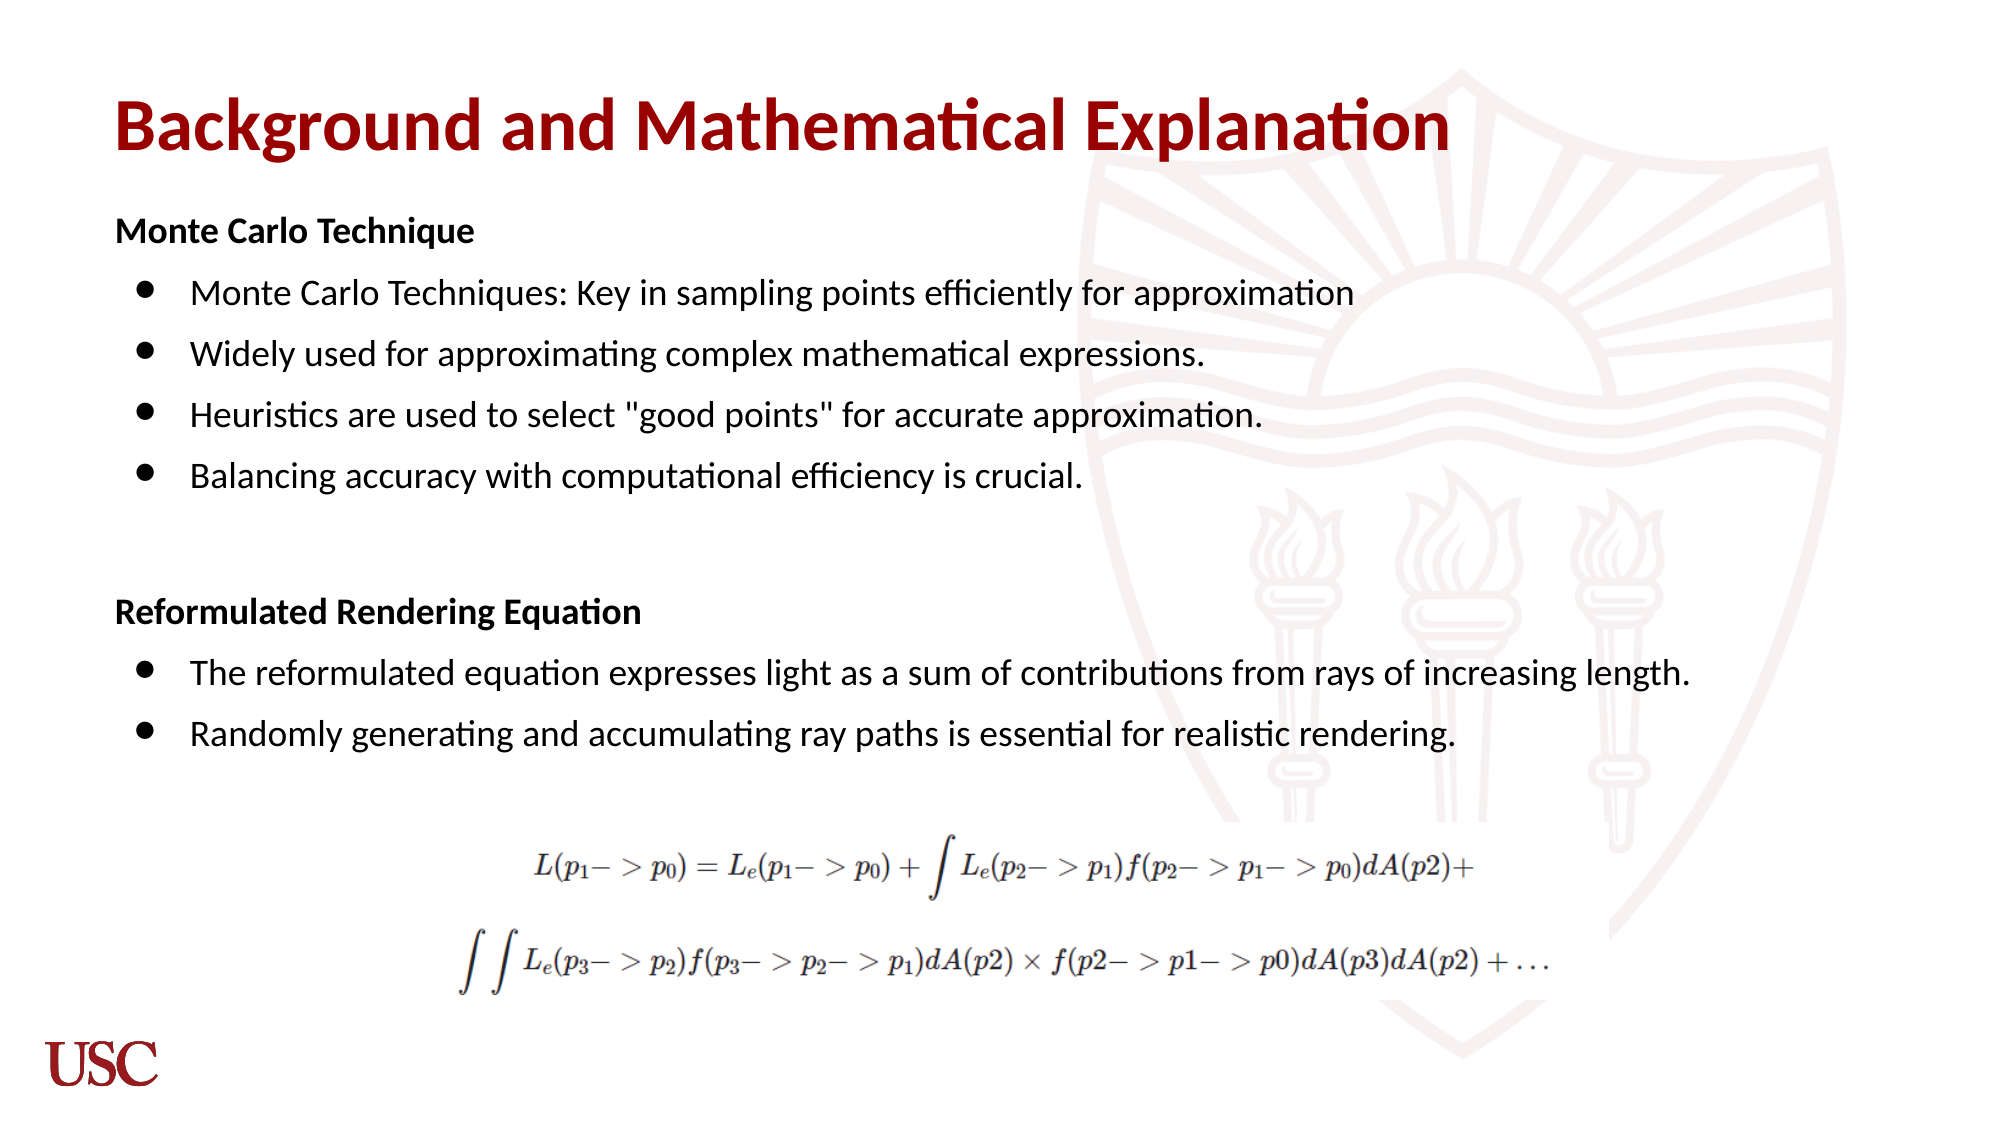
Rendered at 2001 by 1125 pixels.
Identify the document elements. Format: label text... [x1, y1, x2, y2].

list Monte Carlo Technique Monte Carlo Techniques: Key in sampling points efficiently for approximation Widely used for approximating complex mathematical expressions. Heuristics are used to select "good points" for accurate approximation. Balancing accuracy with computational efficiency is crucial. [99, 203, 1900, 590]
picture [20, 1013, 182, 1115]
picture [390, 822, 1610, 1000]
text_box Reformulated Rendering Equation The reformulated equation expresses light as a sum of contributions from rays of increasing length. Randomly generating and accumulating ray paths is essential for realistic rendering. [99, 576, 1755, 770]
title Background and Mathematical Explanation [99, 45, 1900, 203]
